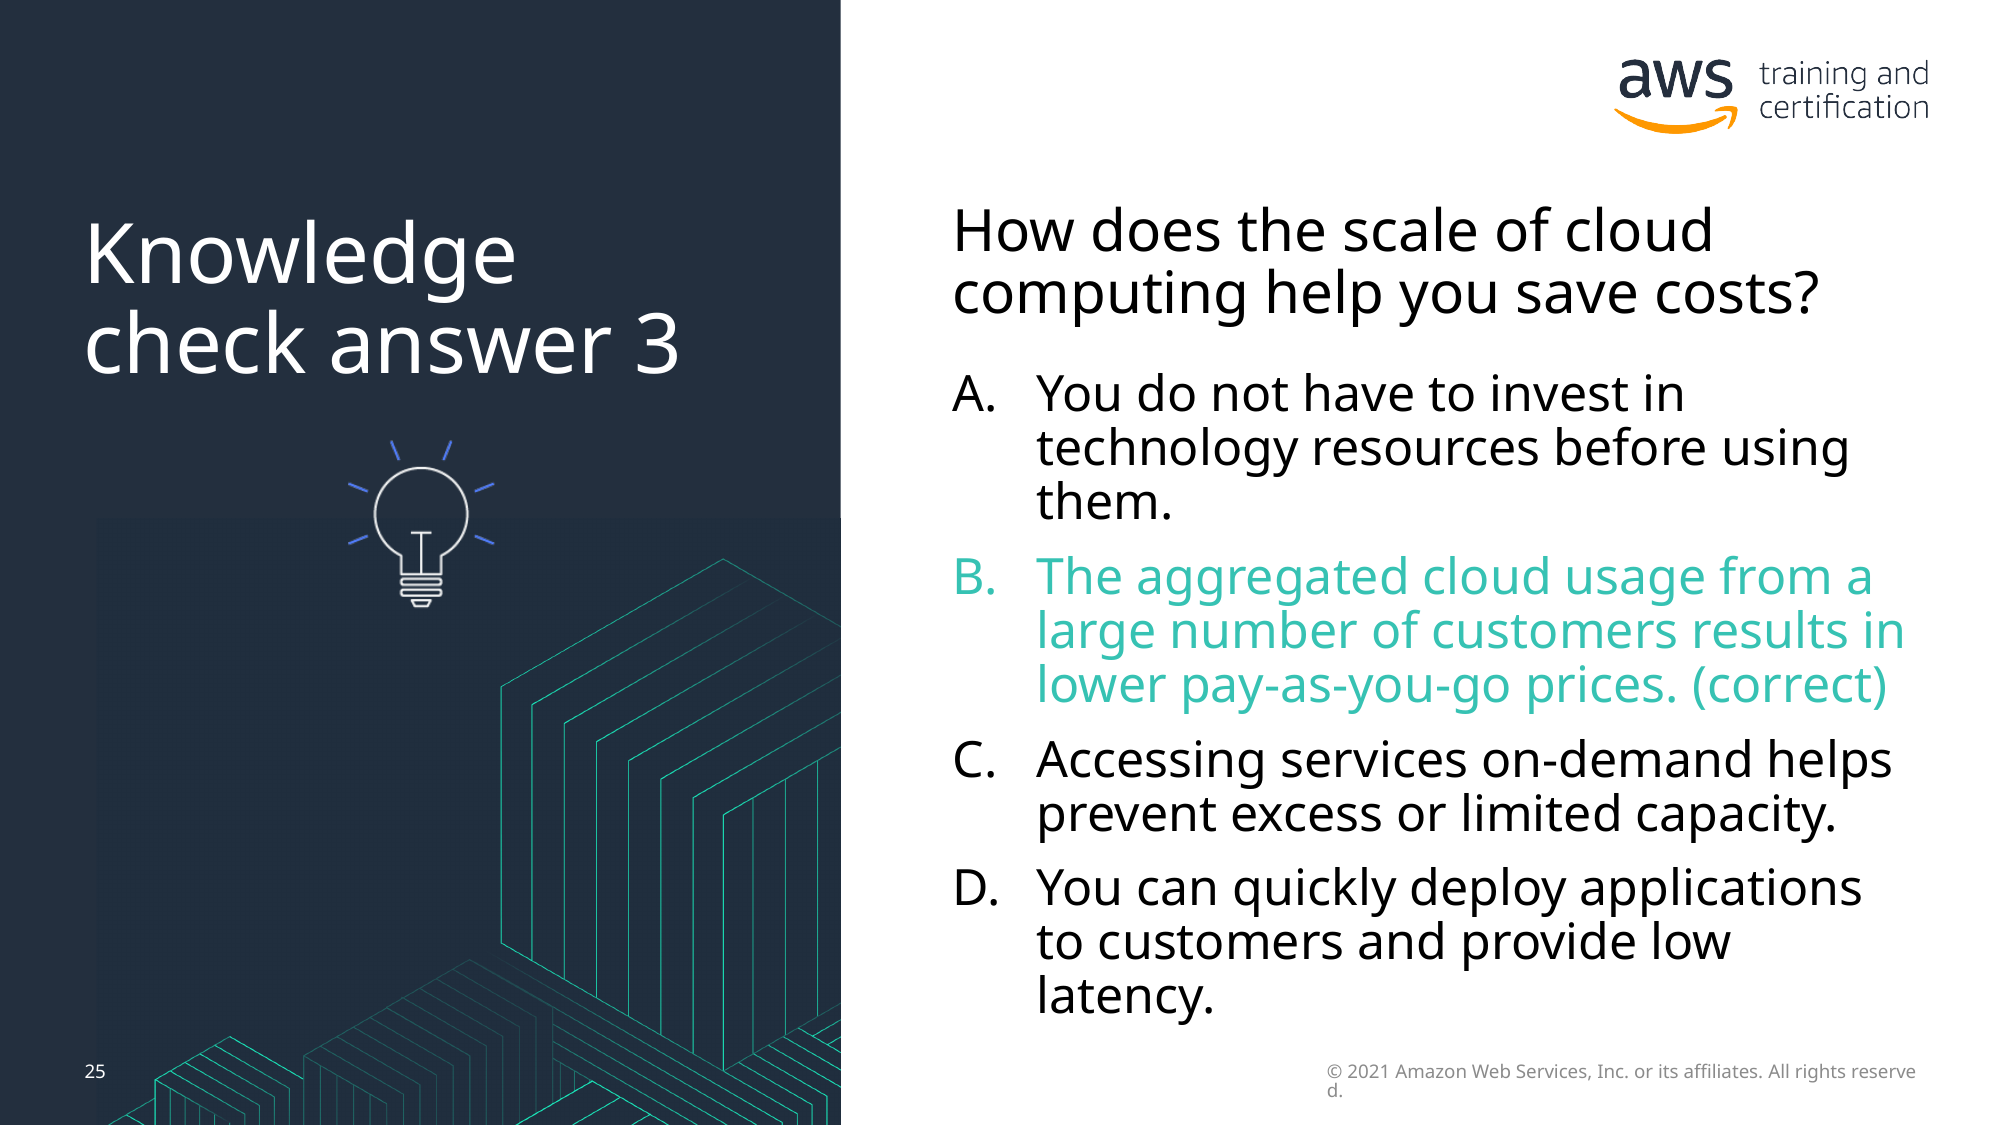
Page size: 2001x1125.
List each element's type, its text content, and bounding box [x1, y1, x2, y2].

title Knowledge check answer 3 [68, 193, 769, 411]
list How does the scale of cloud computing help you save costs? You do not have to invest in technology resources before using them. The aggregated cloud usage from a large number of customers results in lower pay-as-you-go prices. (correct) Accessing services on-demand helps prevent excess or limited capacity. You can quickly deploy applications to customers and provide low latency. [937, 193, 1932, 984]
picture [1614, 59, 1928, 134]
picture [96, 410, 841, 1125]
slide_number 25 [69, 1042, 520, 1103]
footer © 2021 Amazon Web Services, Inc. or its affiliates. All rights reserved. [1311, 1042, 1932, 1103]
